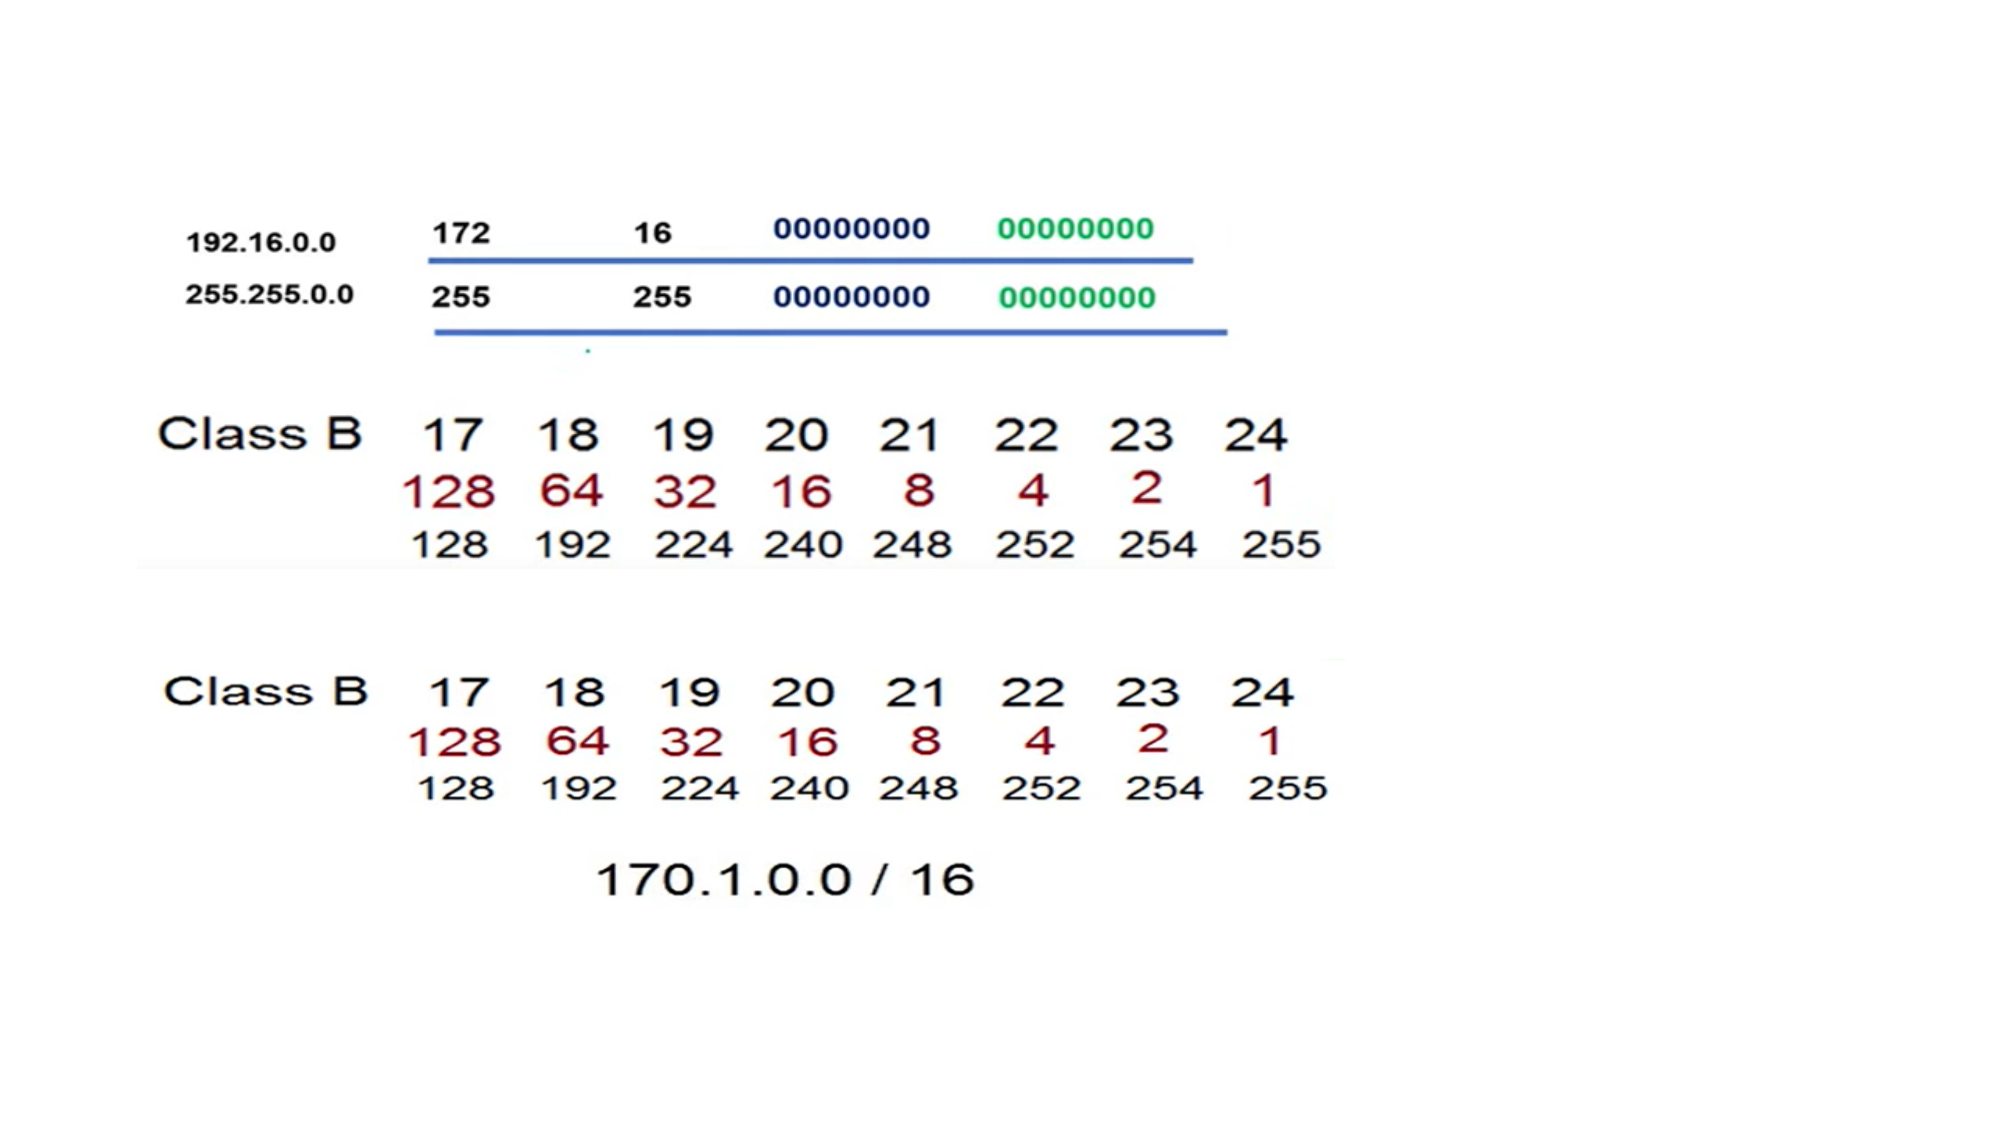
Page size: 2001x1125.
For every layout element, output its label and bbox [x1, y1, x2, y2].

picture [150, 659, 1348, 920]
title [137, 59, 1863, 278]
picture [137, 201, 1336, 569]
